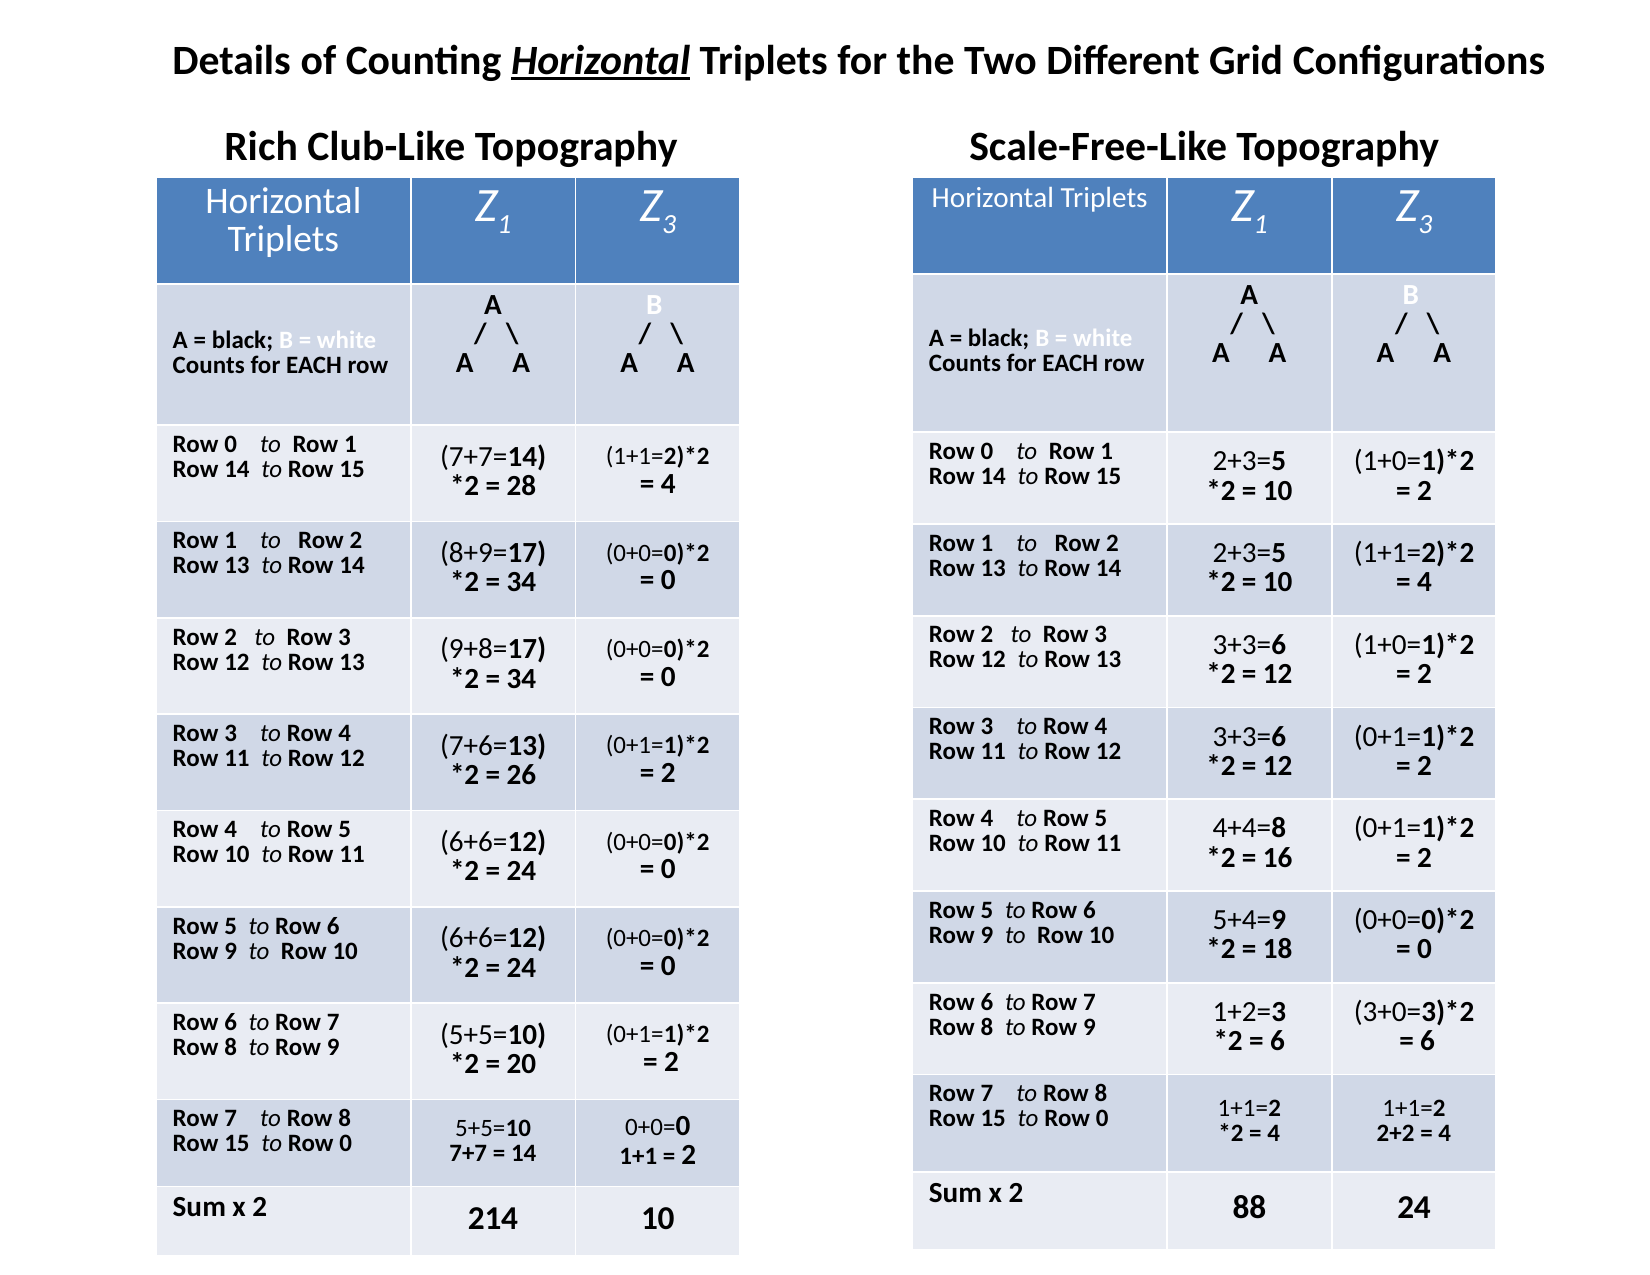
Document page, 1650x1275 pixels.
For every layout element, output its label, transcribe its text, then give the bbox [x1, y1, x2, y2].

table_cell Row 0 to Row 1 Row 14 to Row 15 [157, 426, 410, 521]
table_cell (1+0=1)*2 = 2 [1333, 433, 1495, 523]
table_cell 24 [1333, 1173, 1495, 1249]
table_cell 2+3=5 *2 = 10 [1168, 525, 1331, 615]
table_cell Row 3 to Row 4 Row 11 to Row 12 [157, 715, 410, 810]
table_cell Row 6 to Row 7 Row 8 to Row 9 [157, 1004, 410, 1099]
table_cell Row 7 to Row 8 Row 15 to Row 0 [157, 1100, 410, 1186]
table_cell 3+3=6 *2 = 12 [1168, 708, 1331, 798]
table_cell 1+1=2 2+2 = 4 [1333, 1075, 1495, 1171]
table_cell Row 5 to Row 6 Row 9 to Row 10 [157, 908, 410, 1002]
table_cell (0+0=0)*2 = 0 [1333, 892, 1495, 982]
table_cell Sum x 2 [913, 1173, 1166, 1249]
table_cell (0+1=1)*2 = 2 [1333, 708, 1495, 798]
table_cell 10 [576, 1187, 739, 1255]
table_cell (1+0=1)*2 = 2 [1333, 617, 1495, 707]
table_cell (1+1=2)*2 = 4 [576, 426, 739, 521]
table_cell Row 2 to Row 3 Row 12 to Row 13 [913, 617, 1166, 707]
table_cell (0+1=1)*2 = 2 [576, 1004, 739, 1099]
table_cell Row 4 to Row 5 Row 10 to Row 11 [913, 800, 1166, 890]
table_header Z1 [1168, 178, 1331, 273]
table_cell 2+3=5 *2 = 10 [1168, 433, 1331, 523]
table_cell (0+0=0)*2 = 0 [576, 522, 739, 617]
table_cell 1+1=2 *2 = 4 [1168, 1075, 1331, 1171]
table_cell A = black; B = white Counts for EACH row [157, 285, 410, 424]
text_box Details of Counting Horizontal Triplets for the Two Different Grid Configurations [157, 24, 1561, 90]
table_cell 3+3=6 *2 = 12 [1168, 617, 1331, 707]
table_cell Row 1 to Row 2 Row 13 to Row 14 [157, 522, 410, 617]
table_header Z3 [576, 178, 739, 283]
table_cell A = black; B = white Counts for EACH row [913, 275, 1166, 431]
table_header Z3 [1333, 178, 1495, 273]
table_cell Row 0 to Row 1 Row 14 to Row 15 [913, 433, 1166, 523]
table_cell 5+4=9 *2 = 18 [1168, 892, 1331, 982]
table_header Z1 [412, 178, 575, 283]
table_cell (0+0=0)*2 = 0 [576, 908, 739, 1002]
table_cell 5+5=10 7+7 = 14 [412, 1100, 575, 1186]
text_box Rich Club-Like Topography [209, 111, 693, 176]
table_cell B / \ A A [1333, 275, 1495, 431]
table_cell (0+0=0)*2 = 0 [576, 619, 739, 713]
table_cell B / \ A A [576, 285, 739, 424]
table_cell (7+6=13) *2 = 26 [412, 715, 575, 810]
table_cell Row 7 to Row 8 Row 15 to Row 0 [913, 1075, 1166, 1171]
table_cell Sum x 2 [157, 1187, 410, 1255]
table_cell 0+0=0 1+1 = 2 [576, 1100, 739, 1186]
table_cell (3+0=3)*2 = 6 [1333, 984, 1495, 1074]
table_header Horizontal Triplets [913, 178, 1166, 273]
table_cell Row 3 to Row 4 Row 11 to Row 12 [913, 708, 1166, 798]
table_cell A / \ A A [412, 285, 575, 424]
table_cell (0+1=1)*2 = 2 [576, 715, 739, 810]
table_cell (8+9=17) *2 = 34 [412, 522, 575, 617]
table_cell Row 5 to Row 6 Row 9 to Row 10 [913, 892, 1166, 982]
table_cell 4+4=8 *2 = 16 [1168, 800, 1331, 890]
table_cell Row 6 to Row 7 Row 8 to Row 9 [913, 984, 1166, 1074]
table_cell (6+6=12) *2 = 24 [412, 908, 575, 1002]
table_cell (7+7=14) *2 = 28 [412, 426, 575, 521]
table_cell (0+0=0)*2 = 0 [576, 811, 739, 906]
table_cell (6+6=12) *2 = 24 [412, 811, 575, 906]
table_cell 214 [412, 1187, 575, 1255]
table_cell 88 [1168, 1173, 1331, 1249]
table_cell (9+8=17) *2 = 34 [412, 619, 575, 713]
table_cell Row 4 to Row 5 Row 10 to Row 11 [157, 811, 410, 906]
text_box Scale-Free-Like Topography [954, 111, 1455, 176]
table_header Horizontal Triplets [157, 178, 410, 283]
table_cell Row 2 to Row 3 Row 12 to Row 13 [157, 619, 410, 713]
table_cell A / \ A A [1168, 275, 1331, 431]
table_cell 1+2=3 *2 = 6 [1168, 984, 1331, 1074]
table_cell (0+1=1)*2 = 2 [1333, 800, 1495, 890]
table_cell Row 1 to Row 2 Row 13 to Row 14 [913, 525, 1166, 615]
table_cell (1+1=2)*2 = 4 [1333, 525, 1495, 615]
table_cell (5+5=10) *2 = 20 [412, 1004, 575, 1099]
